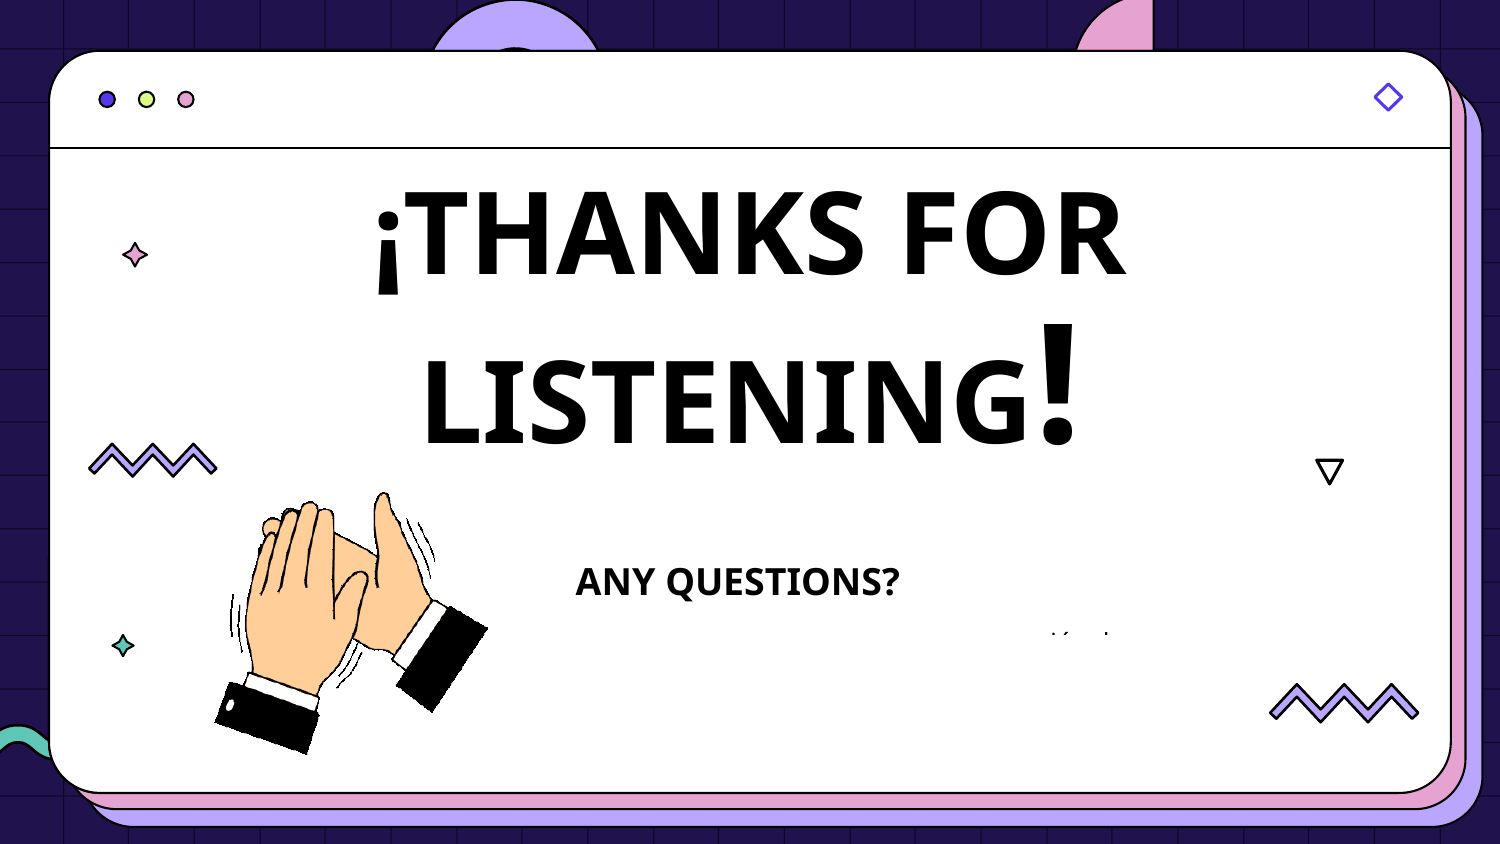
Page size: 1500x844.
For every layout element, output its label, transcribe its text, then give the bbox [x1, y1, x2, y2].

text_box [89, 443, 217, 477]
list ANY QUESTIONS? [495, 511, 1114, 633]
text_box [138, 91, 155, 108]
text_box [1315, 458, 1344, 486]
text_box [112, 634, 134, 657]
text_box [99, 91, 115, 108]
title ¡THANKS FOR LISTENING! [231, 296, 1269, 359]
text_box [178, 91, 194, 108]
picture [202, 476, 1203, 778]
text_box [1270, 684, 1419, 723]
text_box [1373, 82, 1404, 112]
text_box [123, 242, 148, 267]
